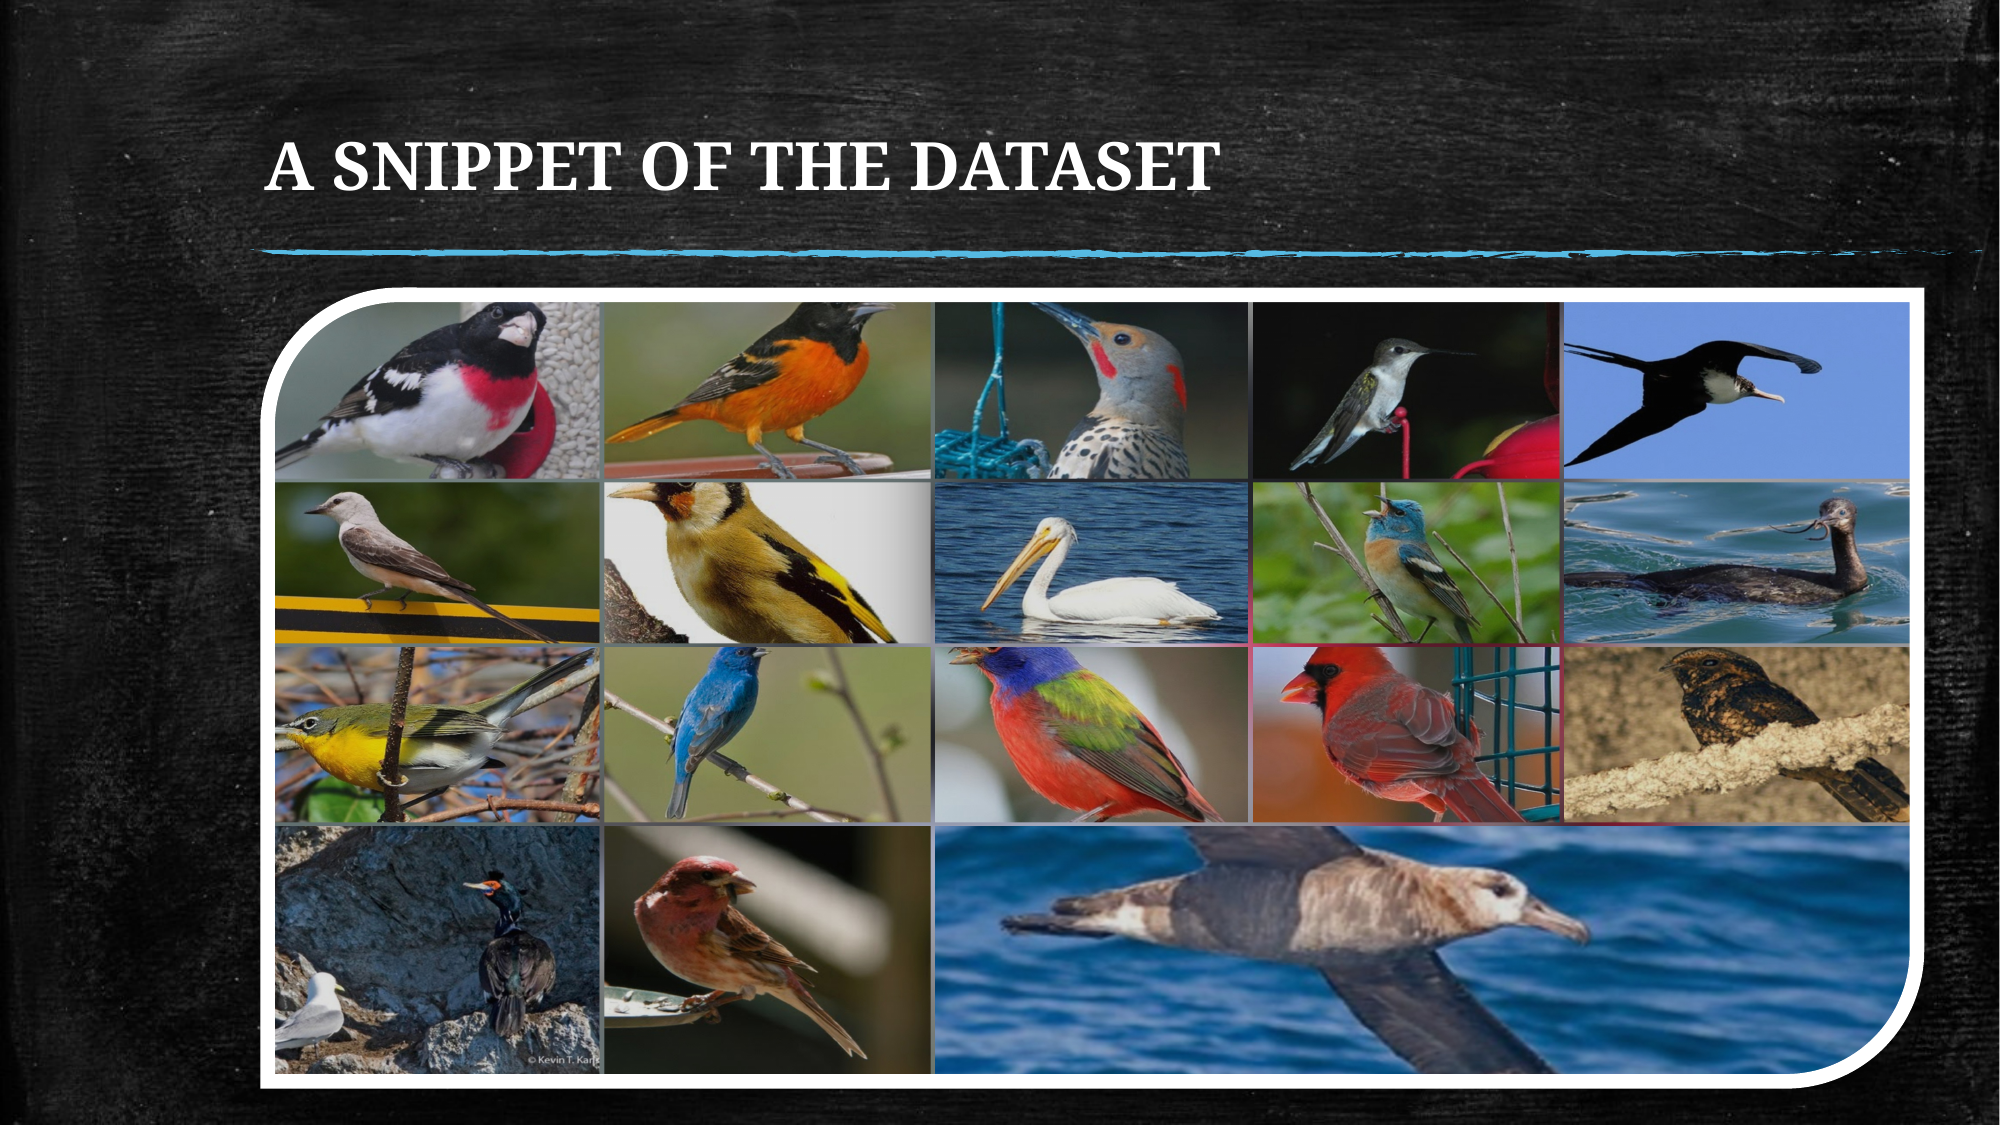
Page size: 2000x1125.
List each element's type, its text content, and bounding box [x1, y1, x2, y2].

title A SNIPPET OF THE DATASET [249, 45, 1750, 213]
picture [267, 294, 1917, 1082]
